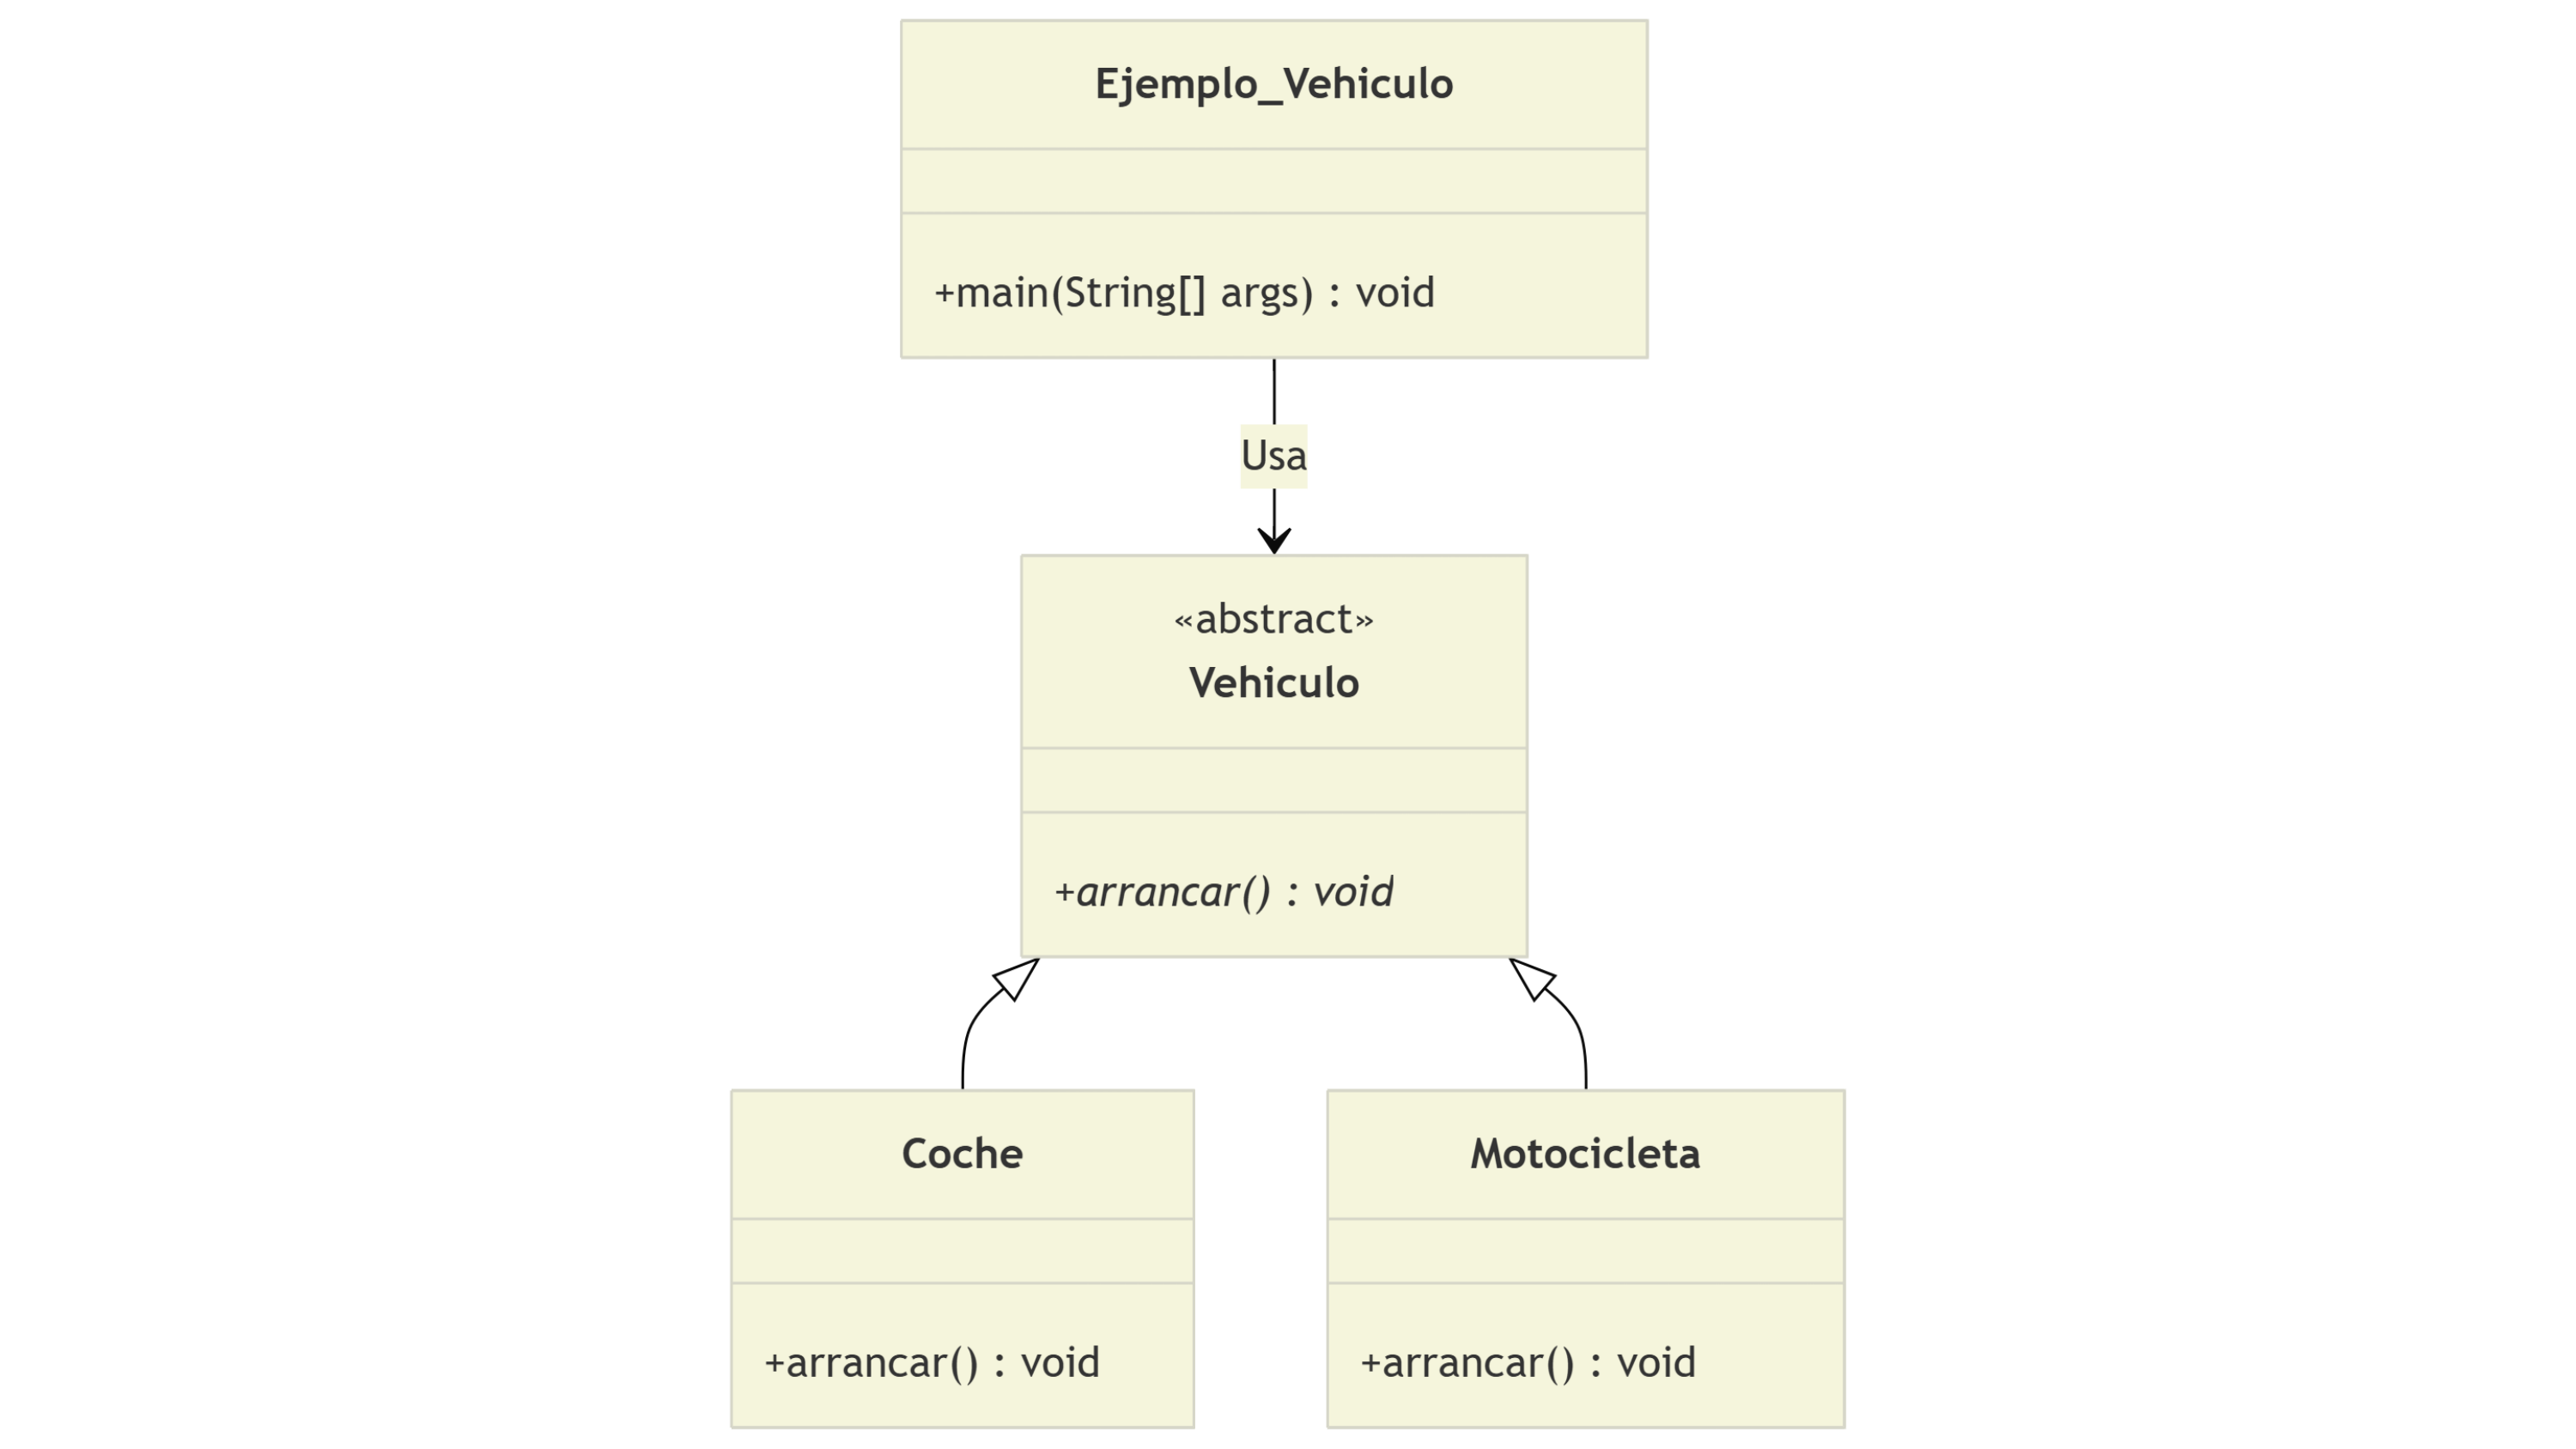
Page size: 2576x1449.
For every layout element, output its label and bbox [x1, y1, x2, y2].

picture [710, 0, 1866, 1449]
